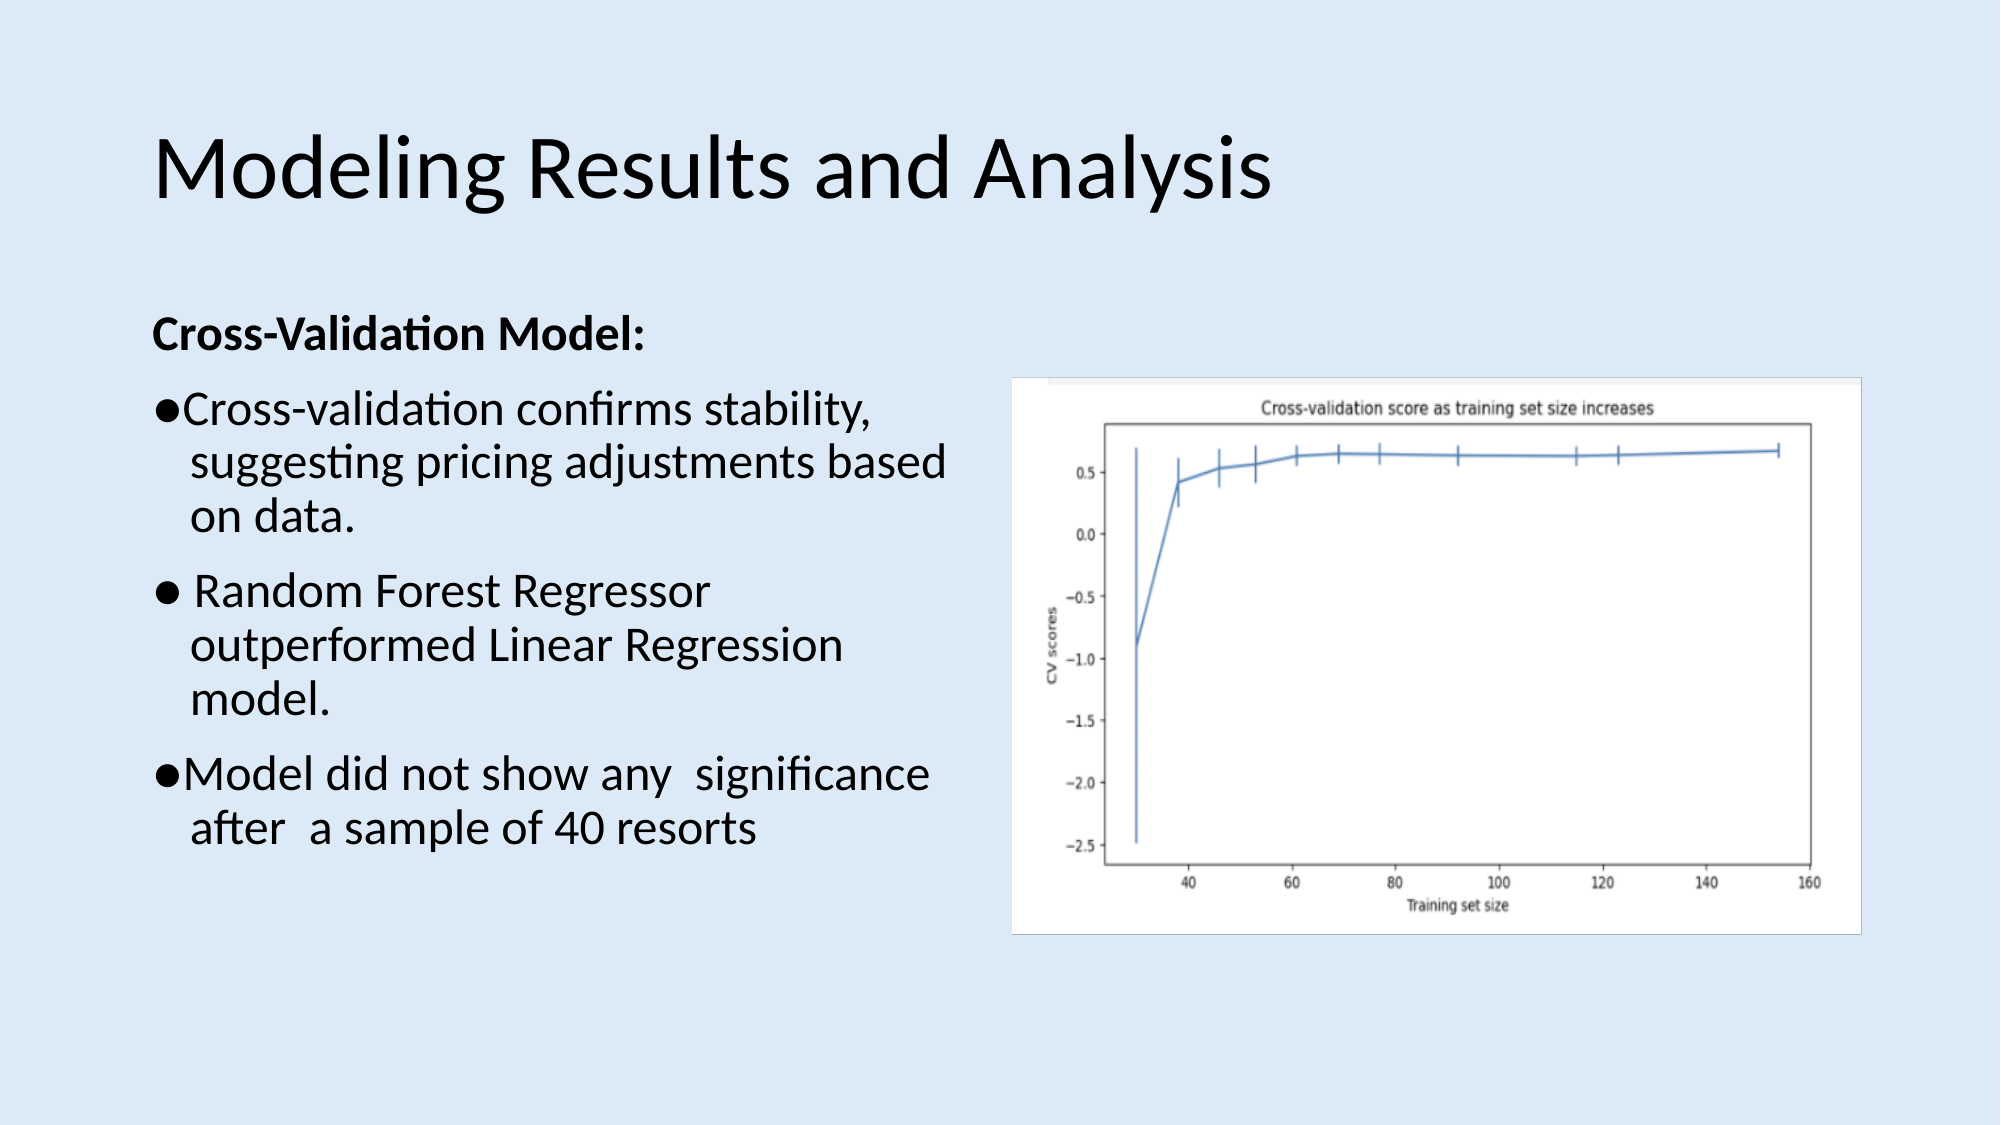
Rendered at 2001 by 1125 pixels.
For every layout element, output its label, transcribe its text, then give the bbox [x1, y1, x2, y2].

list Cross-Validation Model: ●Cross-validation confirms stability, suggesting pricing adjustments based on data. ● Random Forest Regressor outperformed Linear Regression model. ●Model did not show any significance after a sample of 40 resorts [137, 299, 988, 1014]
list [1011, 376, 1863, 937]
title Modeling Results and Analysis [137, 59, 1863, 278]
